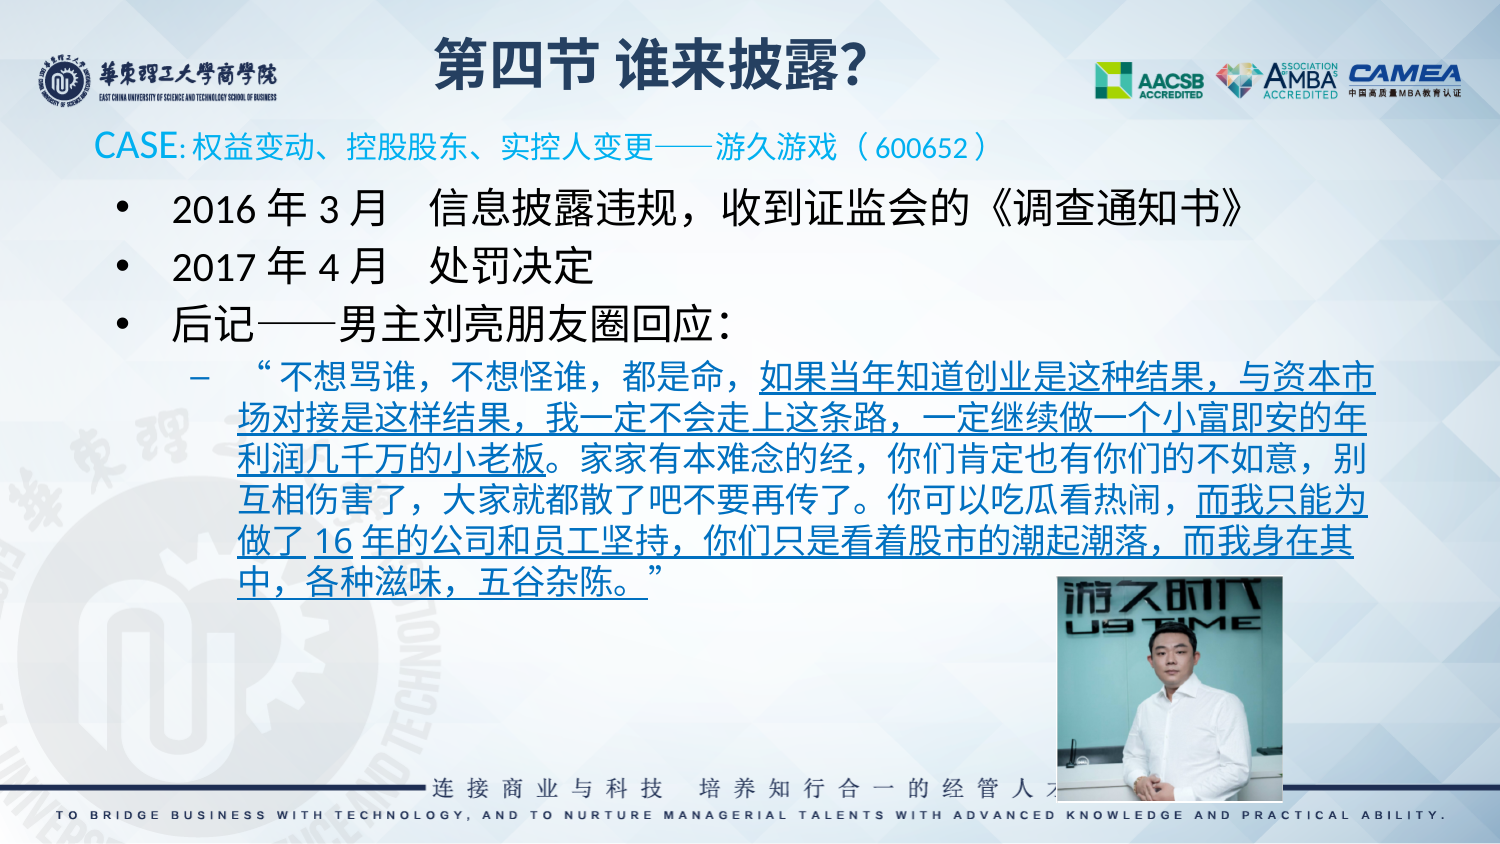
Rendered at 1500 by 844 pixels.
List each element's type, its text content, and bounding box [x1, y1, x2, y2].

list 2016年3月 信息披露违规，收到证监会的《调查通知书》 2017年4月 处罚决定 后记——男主刘亮朋友圈回应： “不想骂谁，不想怪谁，都是命，如果当年知道创业是这种结果，与资本市场对接是这样结果，我一定不会走上这条路，一定继续做一个小富即安的年利润几千万的小老板。家家有本难念的经，你们肯定也有你们的不如意，别互相伤害了，大家就都散了吧不要再传了。你可以吃瓜看热闹，而我只能为做了16年的公司和员工坚持，你们只是看着股市的潮起潮落，而我身在其中，各种滋味，五谷杂陈。” [100, 173, 1400, 793]
picture [0, 0, 1500, 844]
text_box case:权益变动、控股股东、实控人变更——游久游戏（600652） [79, 87, 1170, 175]
text_box 第四节 谁来披露？ [418, 17, 1337, 105]
